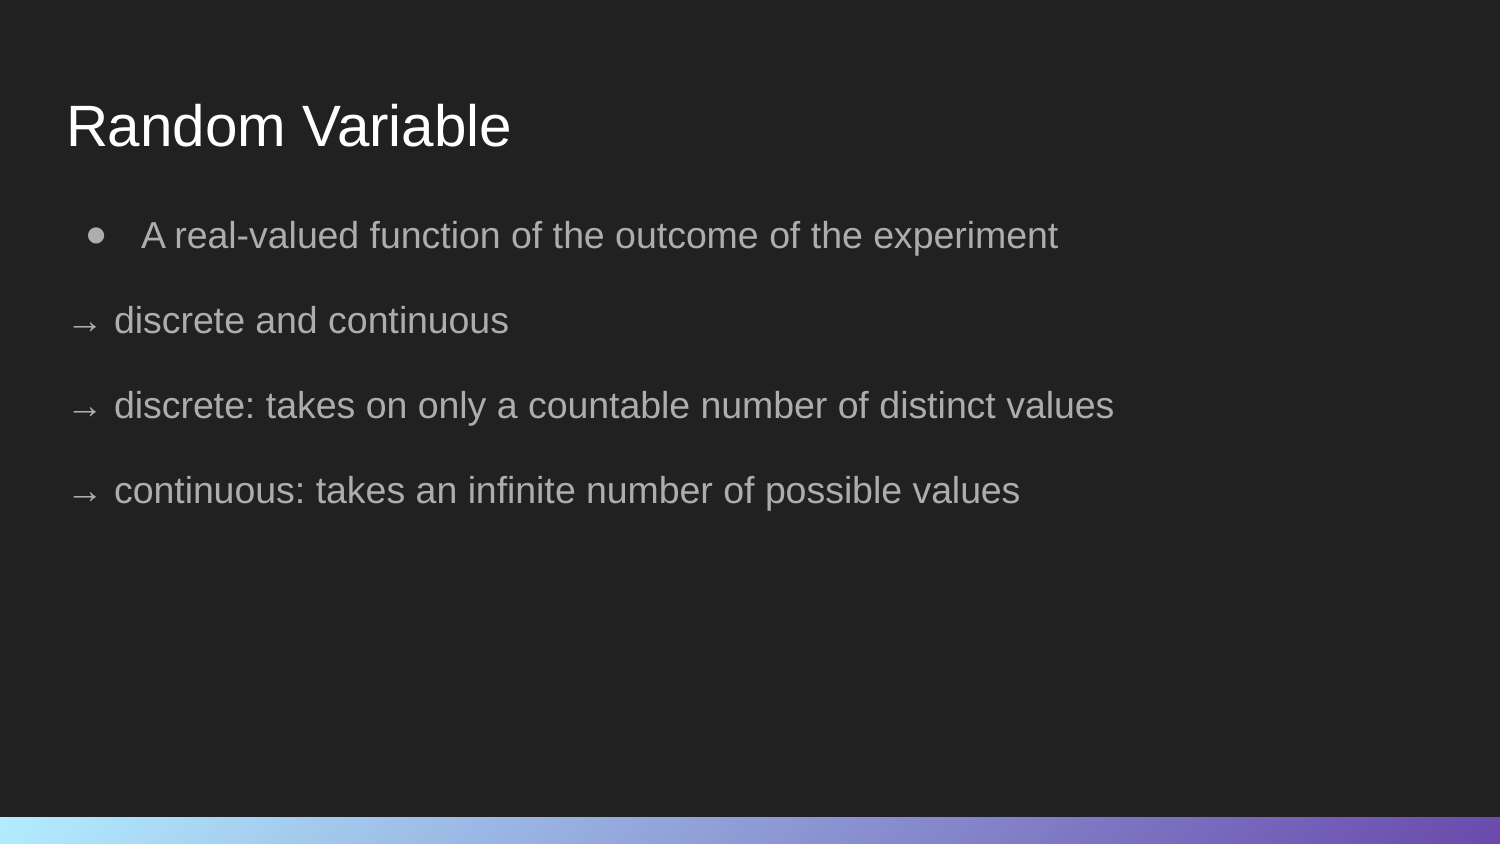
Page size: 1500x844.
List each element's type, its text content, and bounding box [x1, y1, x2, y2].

list A real-valued function of the outcome of the experiment → discrete and continuous → discrete: takes on only a countable number of distinct values → continuous: takes an infinite number of possible values [51, 189, 1449, 750]
title Random Variable [51, 72, 1449, 167]
